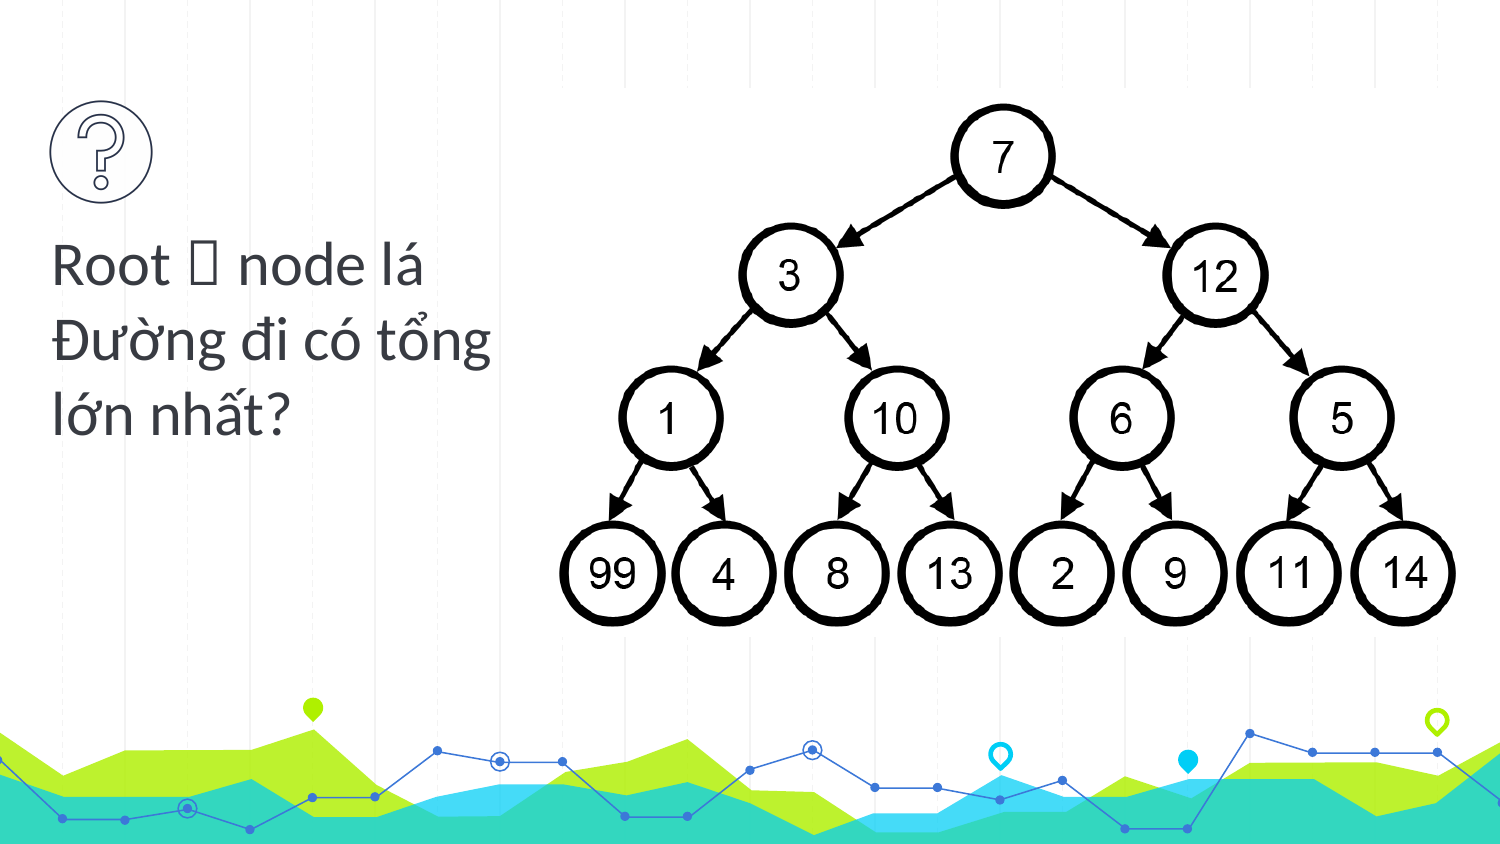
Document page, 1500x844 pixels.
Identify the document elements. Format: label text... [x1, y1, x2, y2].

picture [547, 87, 1464, 638]
picture [36, 87, 165, 217]
text_box Root  node lá Đường đi có tổng lớn nhất? [37, 215, 541, 456]
